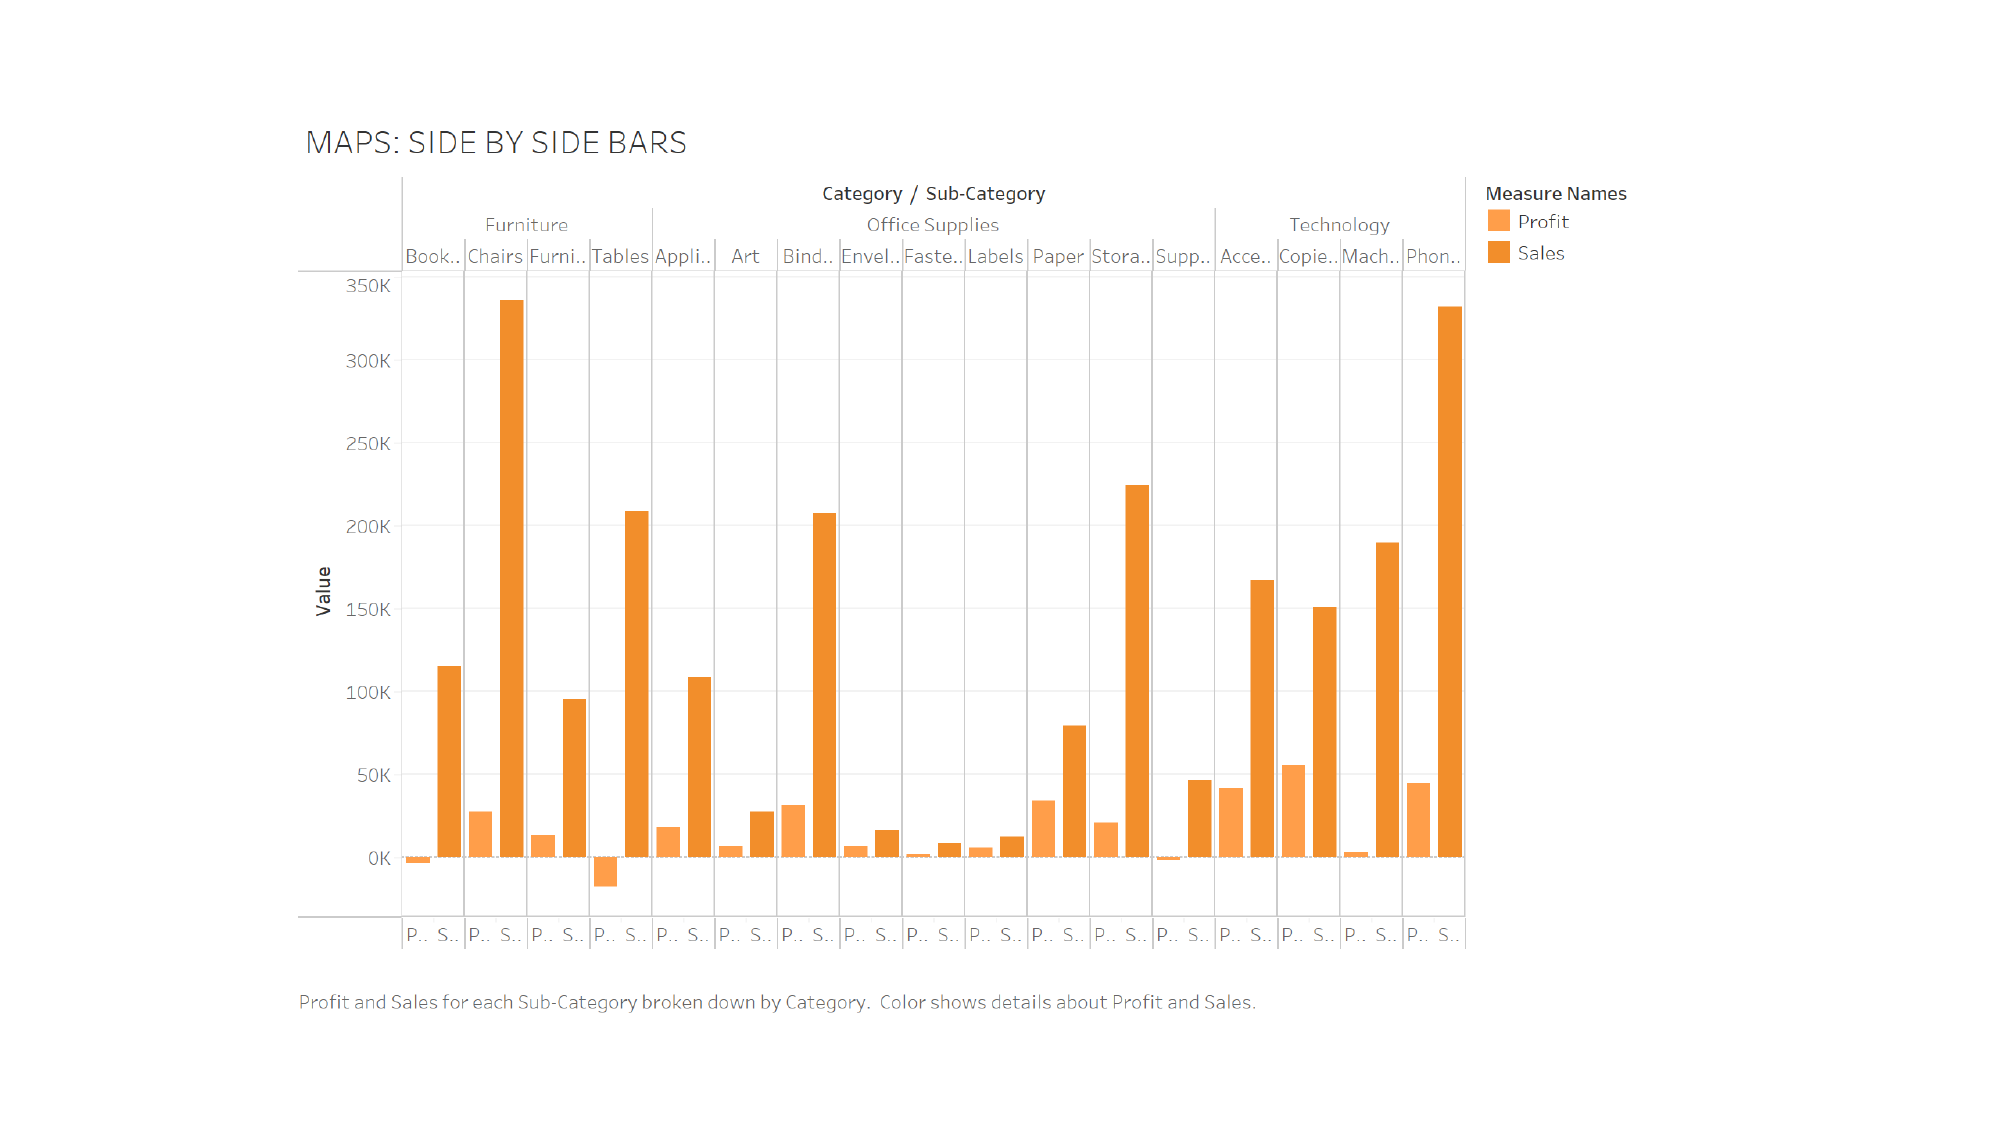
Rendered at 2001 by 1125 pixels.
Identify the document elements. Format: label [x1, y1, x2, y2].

picture [298, 109, 1702, 1016]
